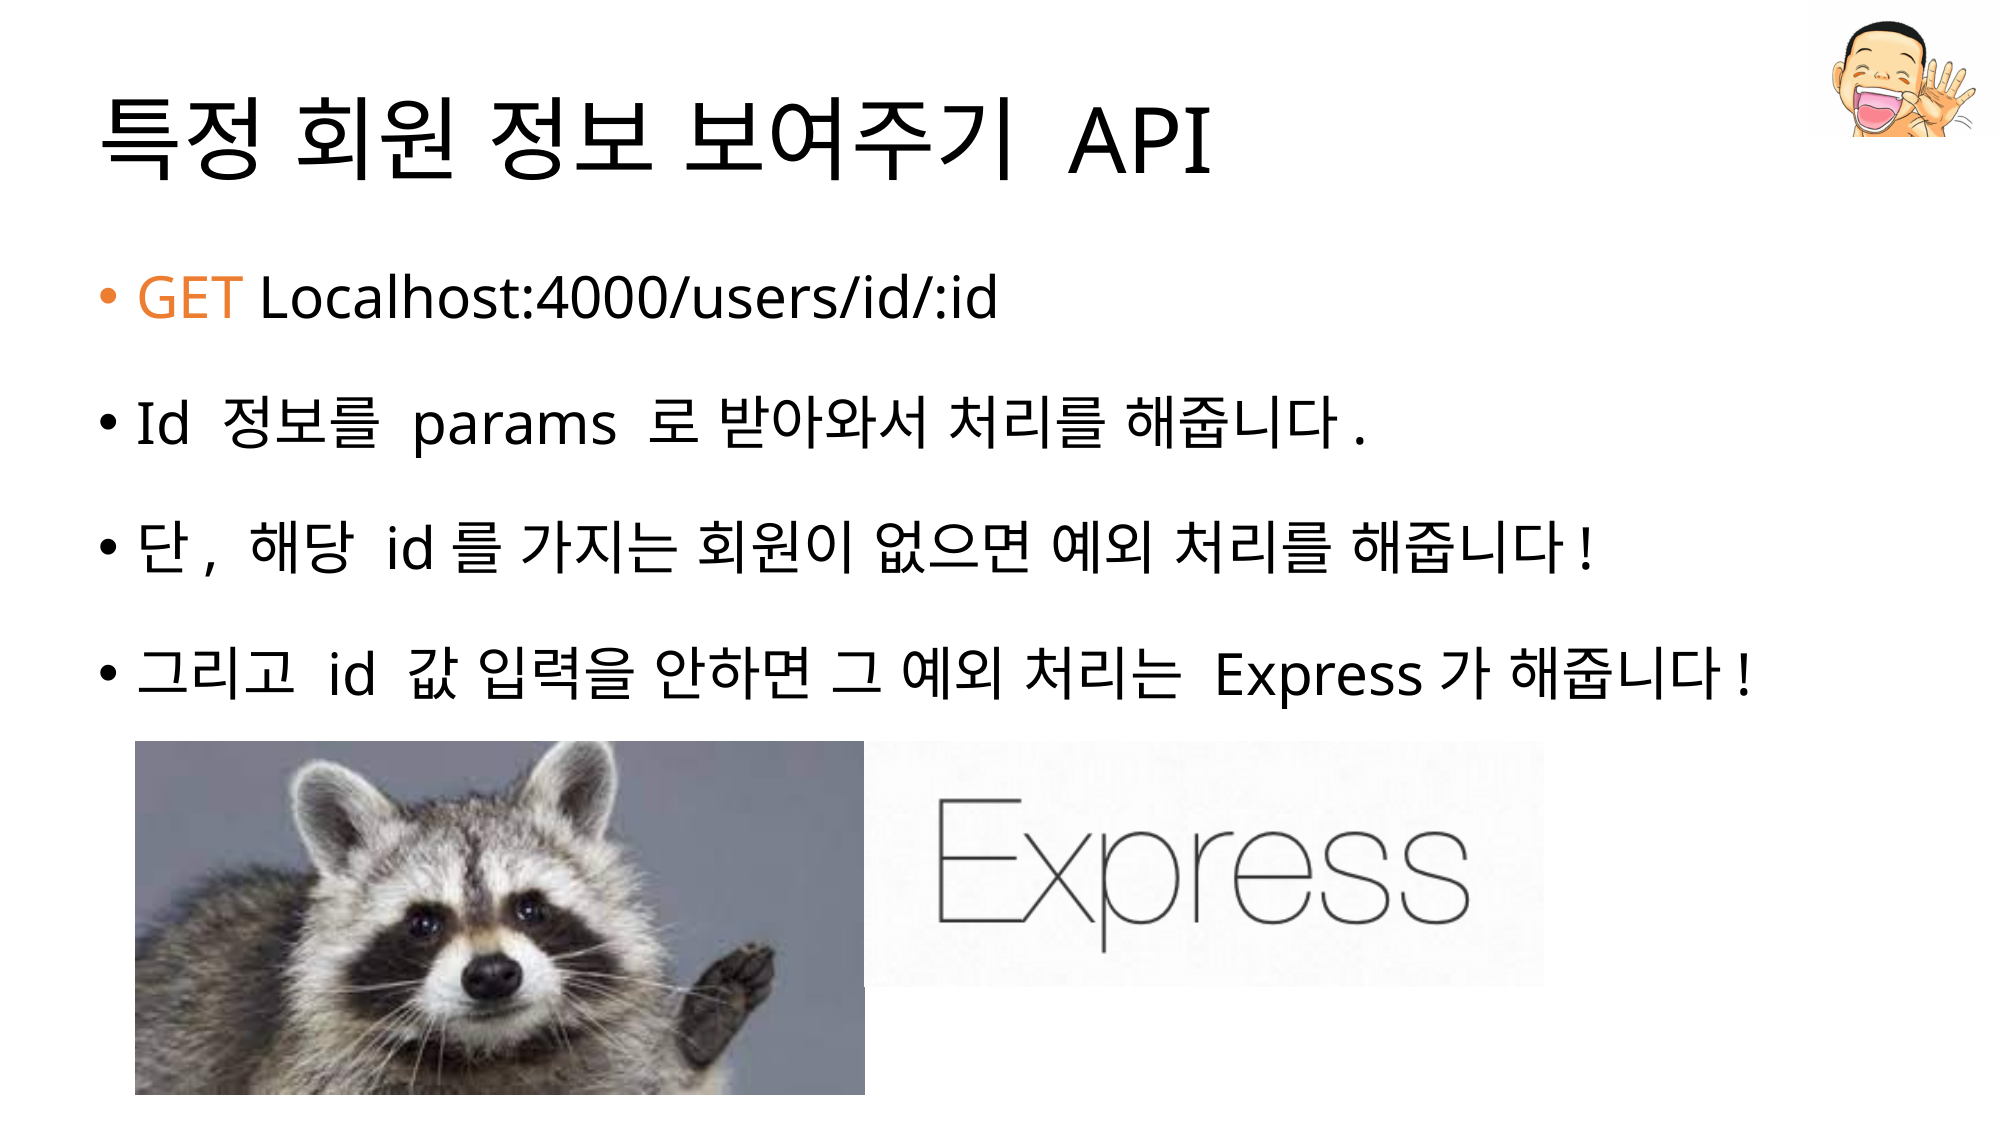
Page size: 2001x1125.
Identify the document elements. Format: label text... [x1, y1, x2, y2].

title 특정 회원 정보 보여주기 API [83, 0, 1931, 217]
picture [135, 741, 1544, 1095]
picture [1931, 0, 2000, 137]
list GET Localhost:4000/users/id/:id Id 정보를 params 로 받아와서 처리를 해줍니다. 단, 해당 id를 가지는 회원이 없으면 예외 처리를 해줍니다! 그리고 id 값 입력을 안하면 그 예외 처리는 Express가 해줍니다! [83, 217, 1931, 1068]
